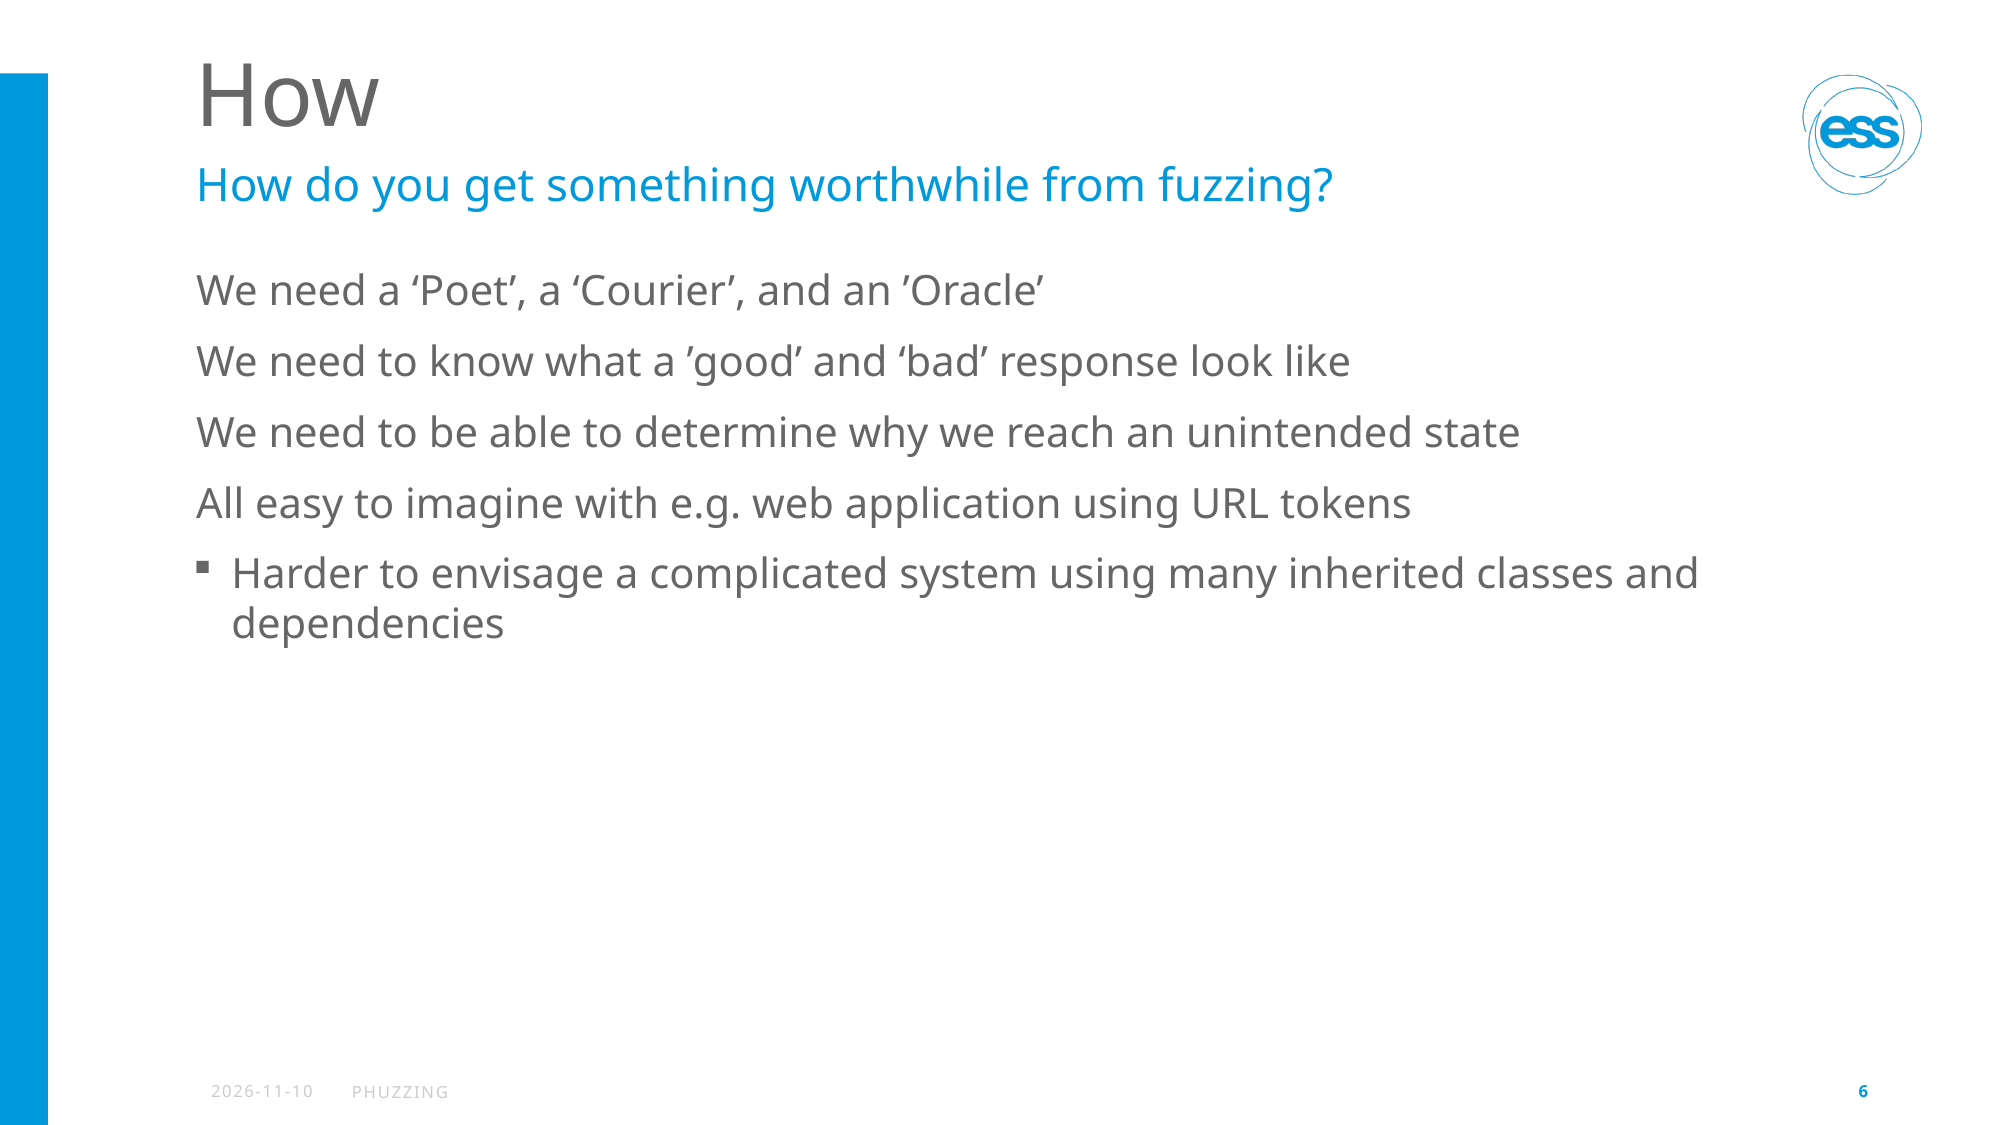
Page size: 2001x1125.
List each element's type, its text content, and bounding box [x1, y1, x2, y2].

list We need a ‘Poet’, a ‘Courier’, and an ’Oracle’ We need to know what a ’good’ and ‘bad’ response look like We need to be able to determine why we reach an unintended state All easy to imagine with e.g. web application using URL tokens Harder to envisage a complicated system using many inherited classes and dependencies [179, 256, 1883, 1039]
list How do you get something worthwhile from fuzzing? [181, 152, 1717, 236]
footer Phuzzing [336, 1062, 1046, 1123]
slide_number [196, 1062, 333, 1123]
title How [181, 43, 1717, 152]
slide_number 6 [1432, 1062, 1883, 1123]
